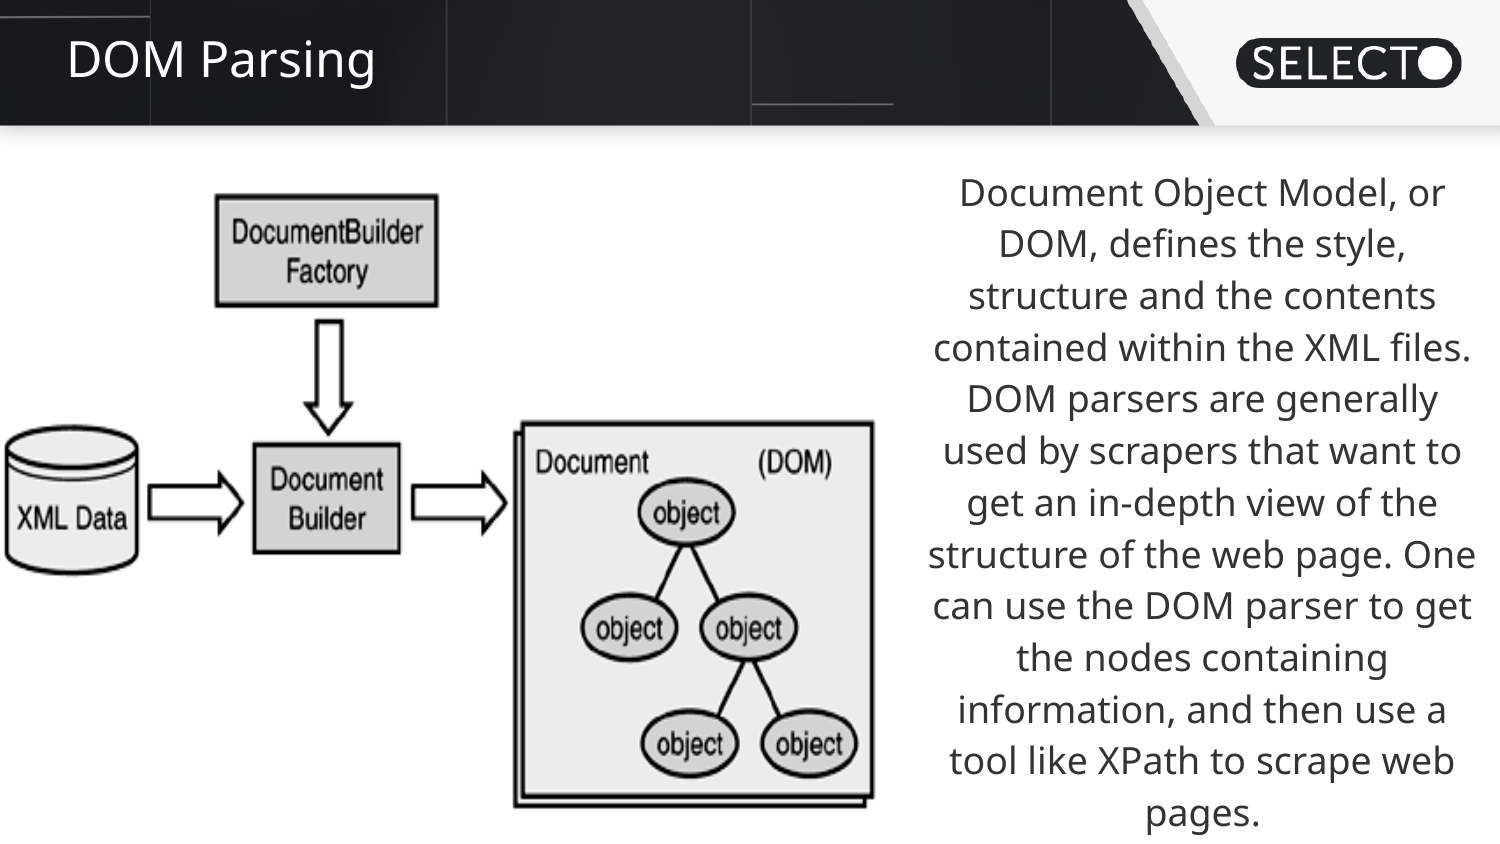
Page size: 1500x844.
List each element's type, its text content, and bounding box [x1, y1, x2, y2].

title DOM Parsing [51, 12, 856, 116]
picture [0, 0, 1500, 844]
list Document Object Model, or DOM, defines the style, structure and the contents contained within the XML files. DOM parsers are generally used by scrapers that want to get an in-depth view of the structure of the web page. One can use the DOM parser to get the nodes containing information, and then use a tool like XPath to scrape web pages. [905, 146, 1500, 833]
